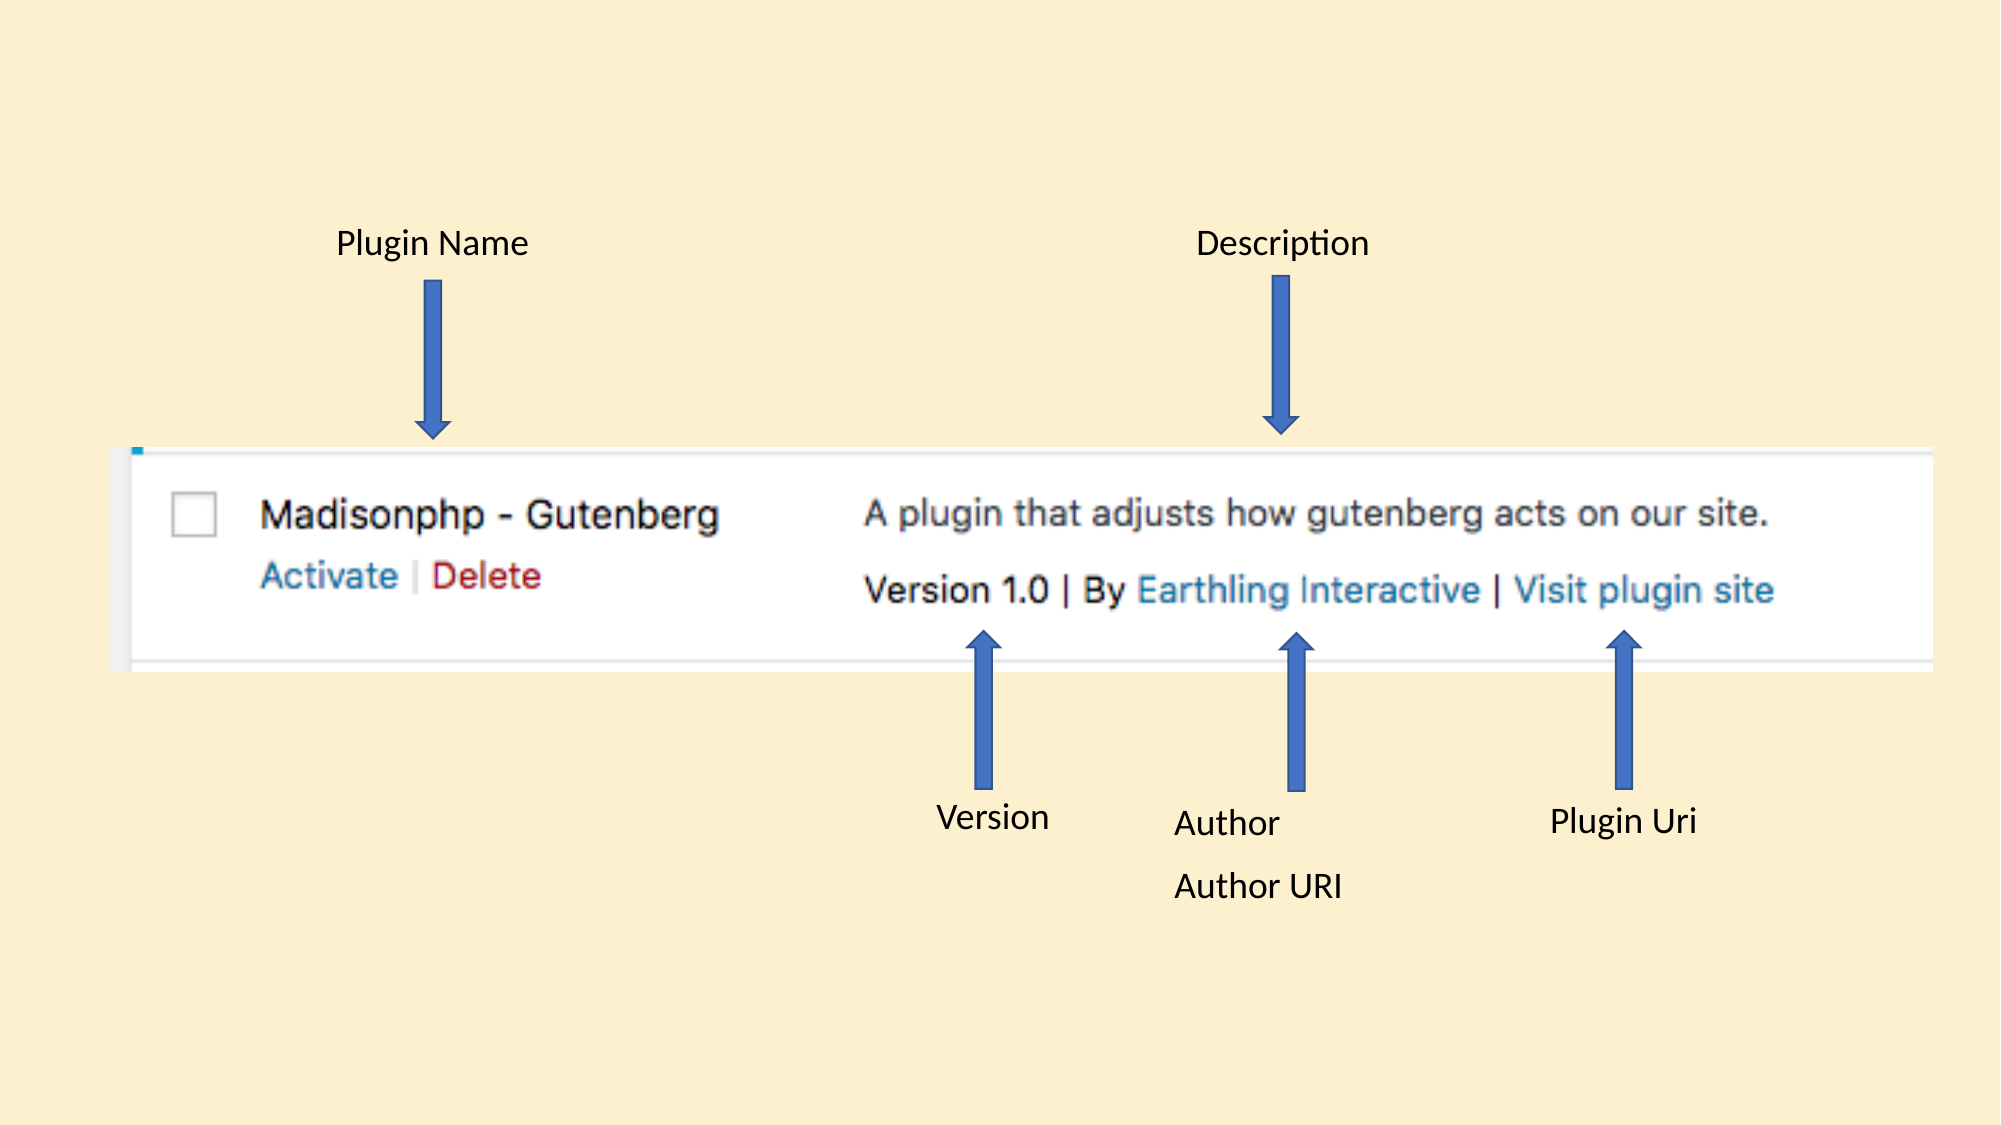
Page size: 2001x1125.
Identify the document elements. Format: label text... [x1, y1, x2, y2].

text_box [414, 279, 452, 440]
text_box Plugin Name [321, 210, 545, 271]
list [110, 447, 1933, 672]
text_box Plugin Uri [1535, 788, 1713, 849]
text_box [1614, 672, 1634, 790]
text_box Description [1181, 210, 1385, 271]
text_box [974, 672, 993, 790]
text_box Author URI [1159, 853, 1359, 914]
text_box Author [1159, 790, 1296, 851]
text_box [1262, 274, 1300, 436]
text_box Version [921, 784, 1065, 845]
text_box [1287, 672, 1306, 792]
